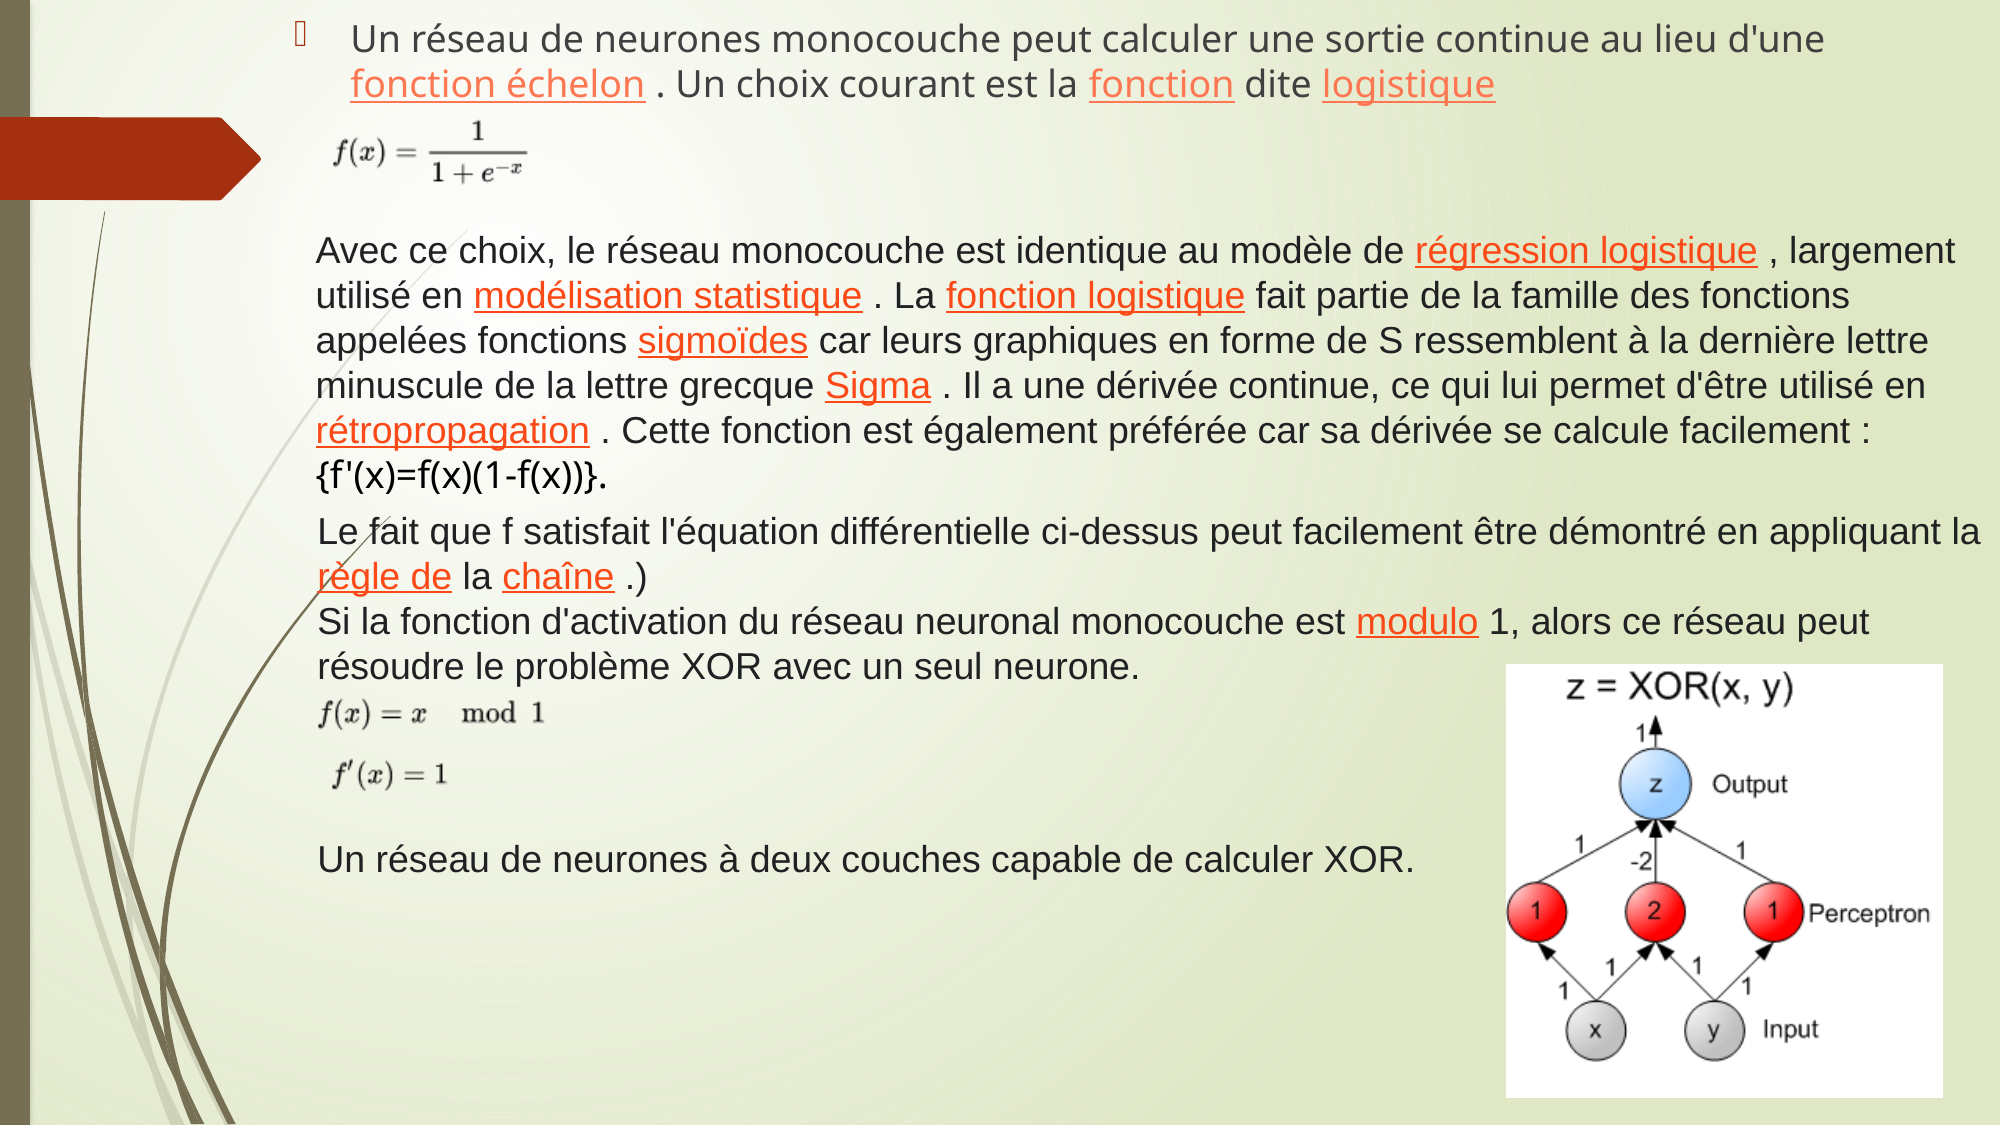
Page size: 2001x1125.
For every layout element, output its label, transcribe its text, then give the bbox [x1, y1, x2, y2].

list Un réseau de neurones monocouche peut calculer une sortie continue au lieu d'une fonction échelon . Un choix courant est la fonction dite logistique [279, 7, 1975, 628]
picture [331, 118, 531, 188]
picture [317, 696, 546, 734]
text_box Un réseau de neurones à deux couches capable de calculer XOR. [302, 828, 1453, 888]
picture [1505, 664, 1943, 1098]
picture [331, 755, 450, 794]
text_box Avec ce choix, le réseau monocouche est identique au modèle de régression logistique , largement utilisé en modélisation statistique . La fonction logistique fait partie de la famille des fonctions appelées fonctions sigmoïdes car leurs graphiques en forme de S ressemblent à la dernière lettre minuscule de la lettre grecque Sigma . Il a une dérivée continue, ce qui lui permet d'être utilisé en rétropropagation . Cette fonction est également préférée car sa dérivée se calcule facilement : {f'(x)=f(x)(1-f(x))}. [300, 218, 2000, 504]
picture [837, 177, 1440, 335]
text_box Le fait que f satisfait l'équation différentielle ci-dessus peut facilement être démontré en appliquant la règle de la chaîne .) Si la fonction d'activation du réseau neuronal monocouche est modulo 1, alors ce réseau peut résoudre le problème XOR avec un seul neurone. [302, 499, 2000, 695]
